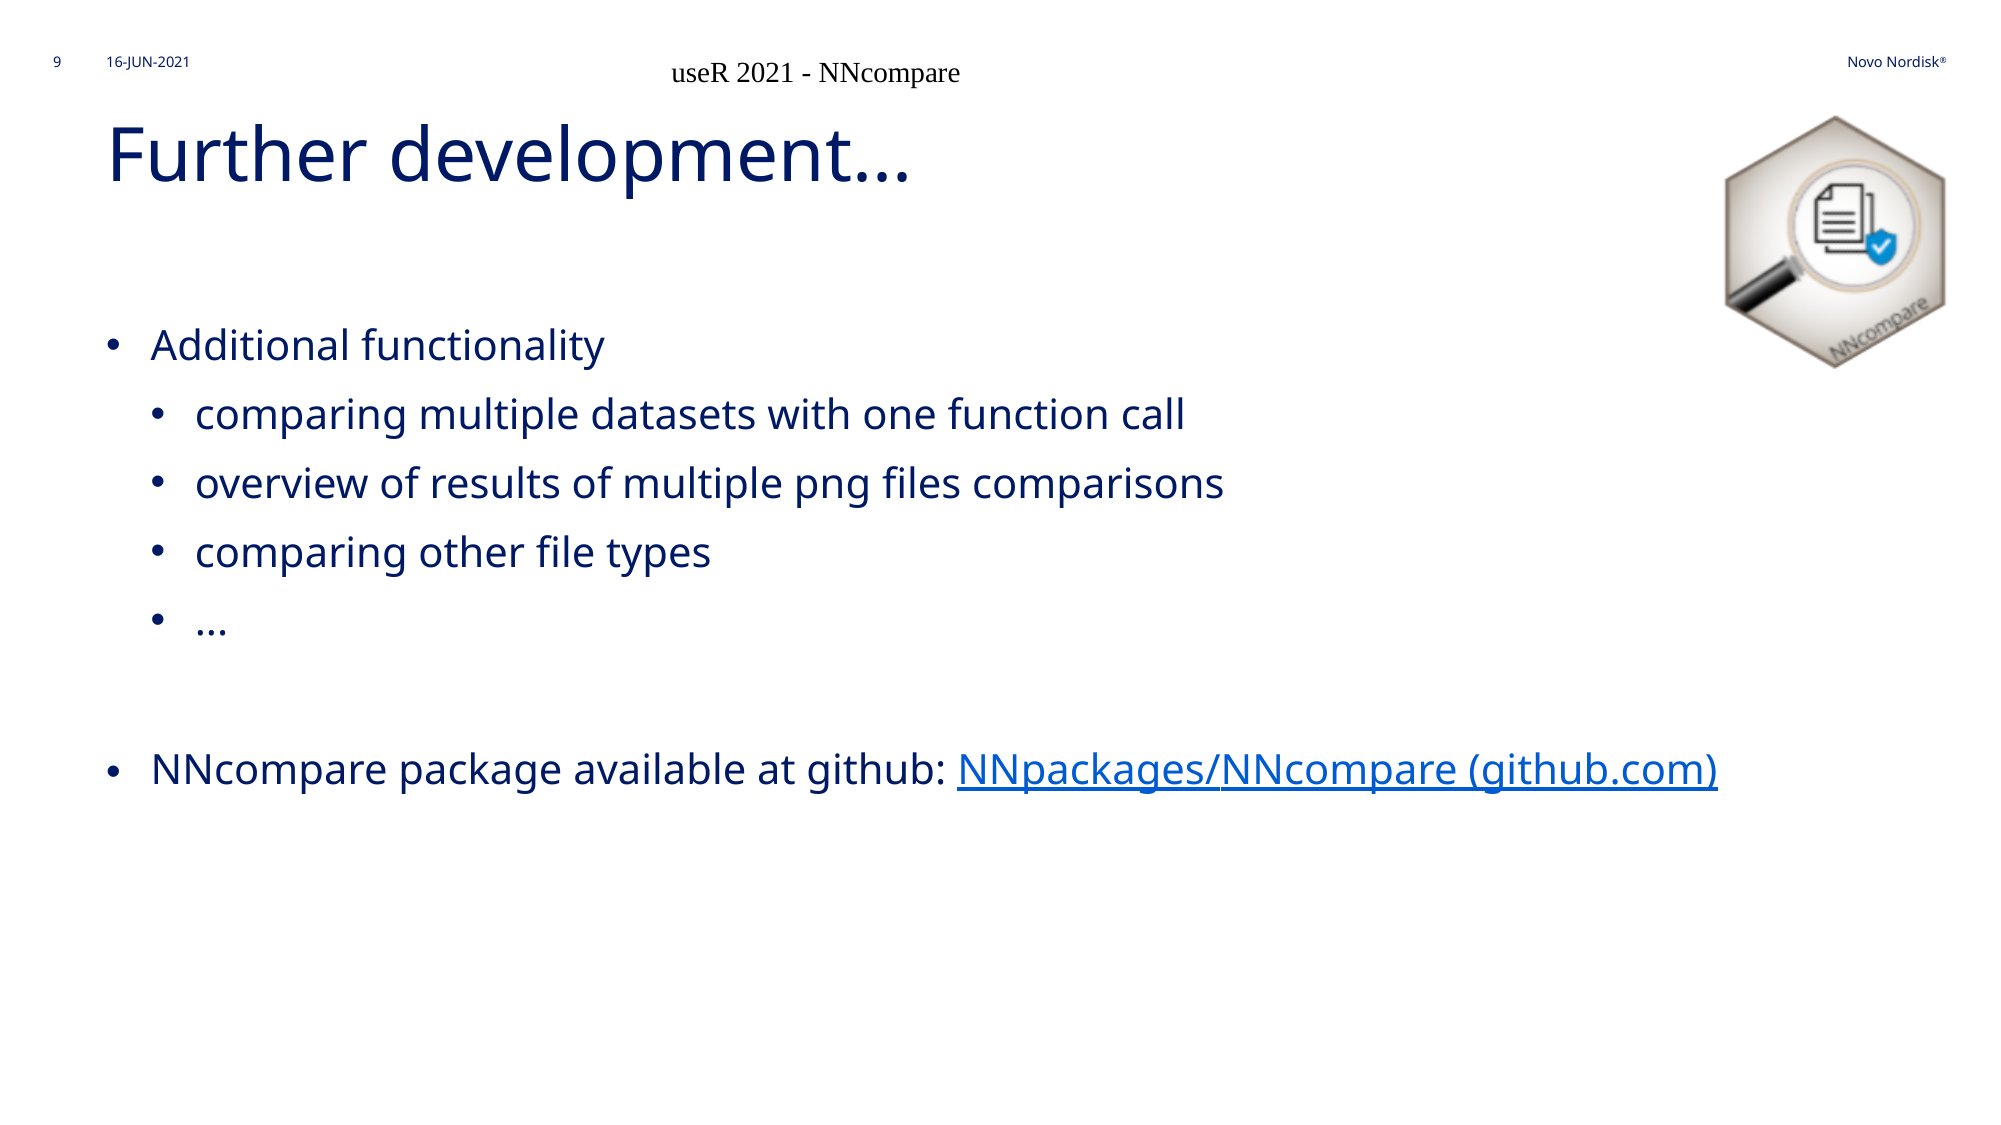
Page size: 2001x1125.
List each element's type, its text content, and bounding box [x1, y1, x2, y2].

list Additional functionality comparing multiple datasets with one function call overview of results of multiple png files comparisons comparing other file types ... NNcompare package available at github: NNpackages/NNcompare (github.com) [106, 318, 1894, 1020]
footer useR 2021 - NNcompare [474, 53, 1158, 74]
slide_number 9 [53, 53, 107, 74]
title Further development... [106, 106, 1721, 318]
picture [1721, 105, 1958, 380]
slide_number 16-JUN-2021 [107, 53, 422, 74]
